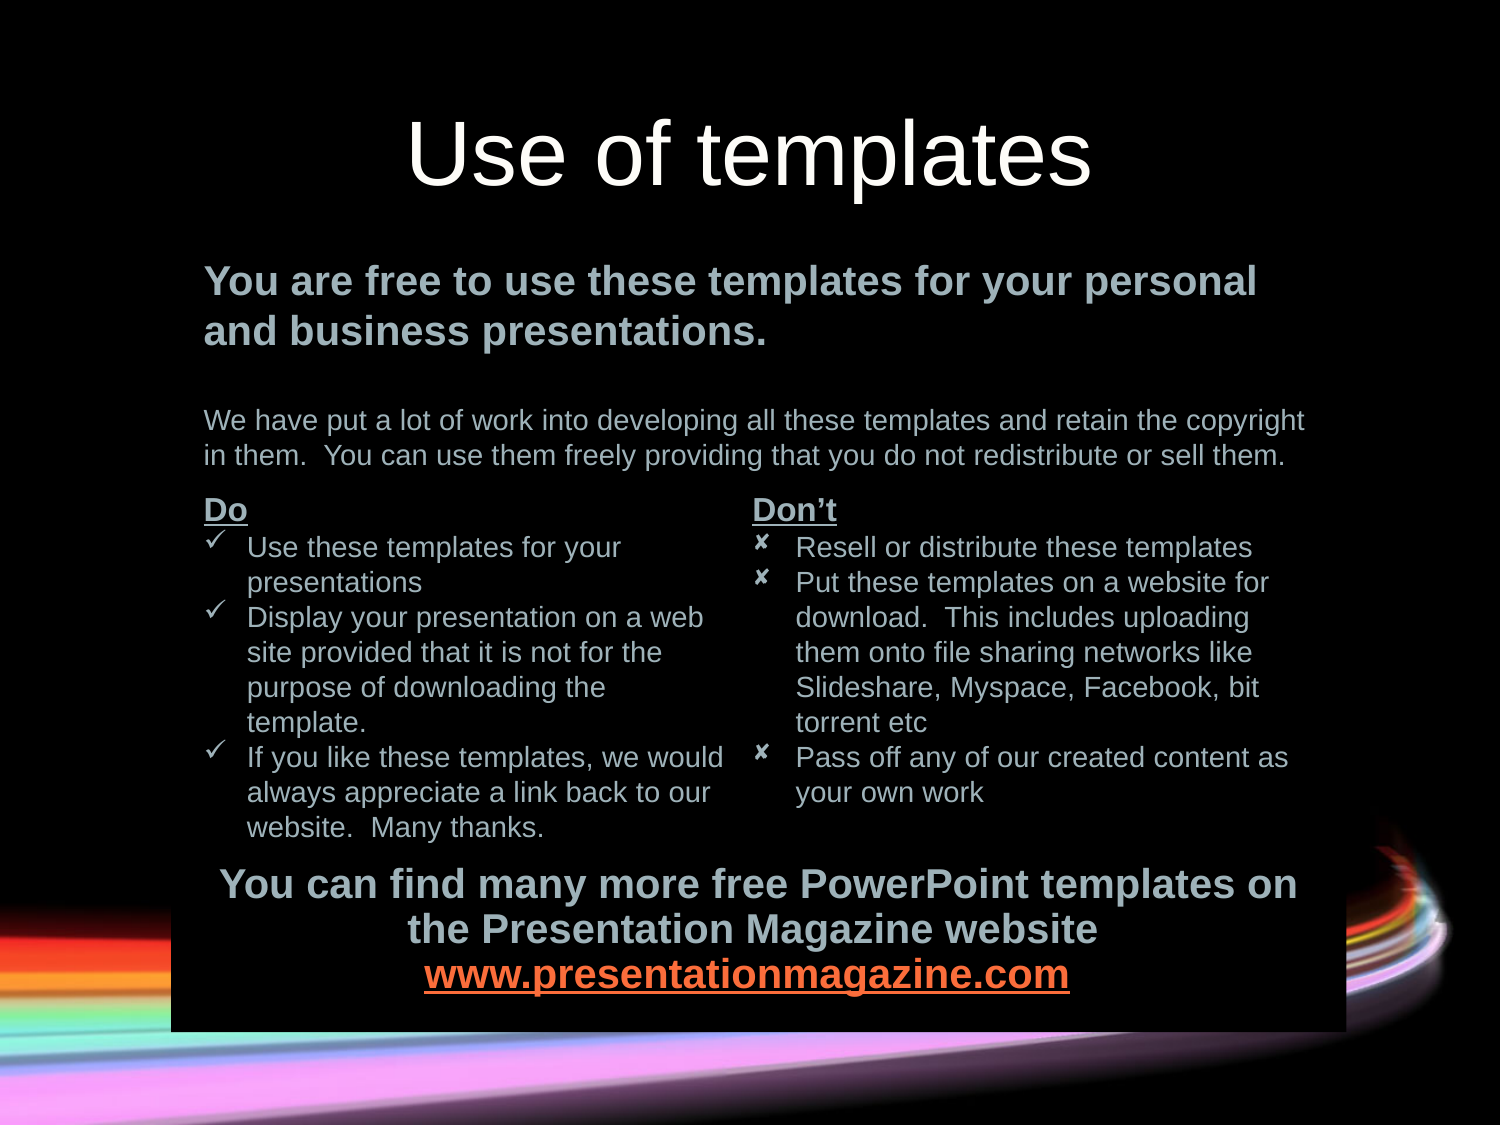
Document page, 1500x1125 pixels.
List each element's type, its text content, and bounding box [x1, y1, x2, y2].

text_box Don’t Resell or distribute these templates Put these templates on a website for download. This includes uploading them onto file sharing networks like Slideshare, Myspace, Facebook, bit torrent etc Pass off any of our created content as your own work [737, 481, 1335, 816]
text_box [88, 208, 1436, 1083]
title Use of templates [75, 54, 1425, 243]
text_box You can find many more free PowerPoint templates on the Presentation Magazine website www.presentationmagazine.com [171, 855, 1347, 1033]
text_box You are free to use these templates for your personal and business presentations. [188, 246, 1329, 362]
text_box We have put a lot of work into developing all these templates and retain the copyright in them. You can use them freely providing that you do not redistribute or sell them. [188, 393, 1325, 479]
text_box Do Use these templates for your presentations Display your presentation on a web site provided that it is not for the purpose of downloading the template. If you like these templates, we would always appreciate a link back to our website. Many thanks. [188, 481, 749, 855]
picture [0, 0, 1500, 1125]
